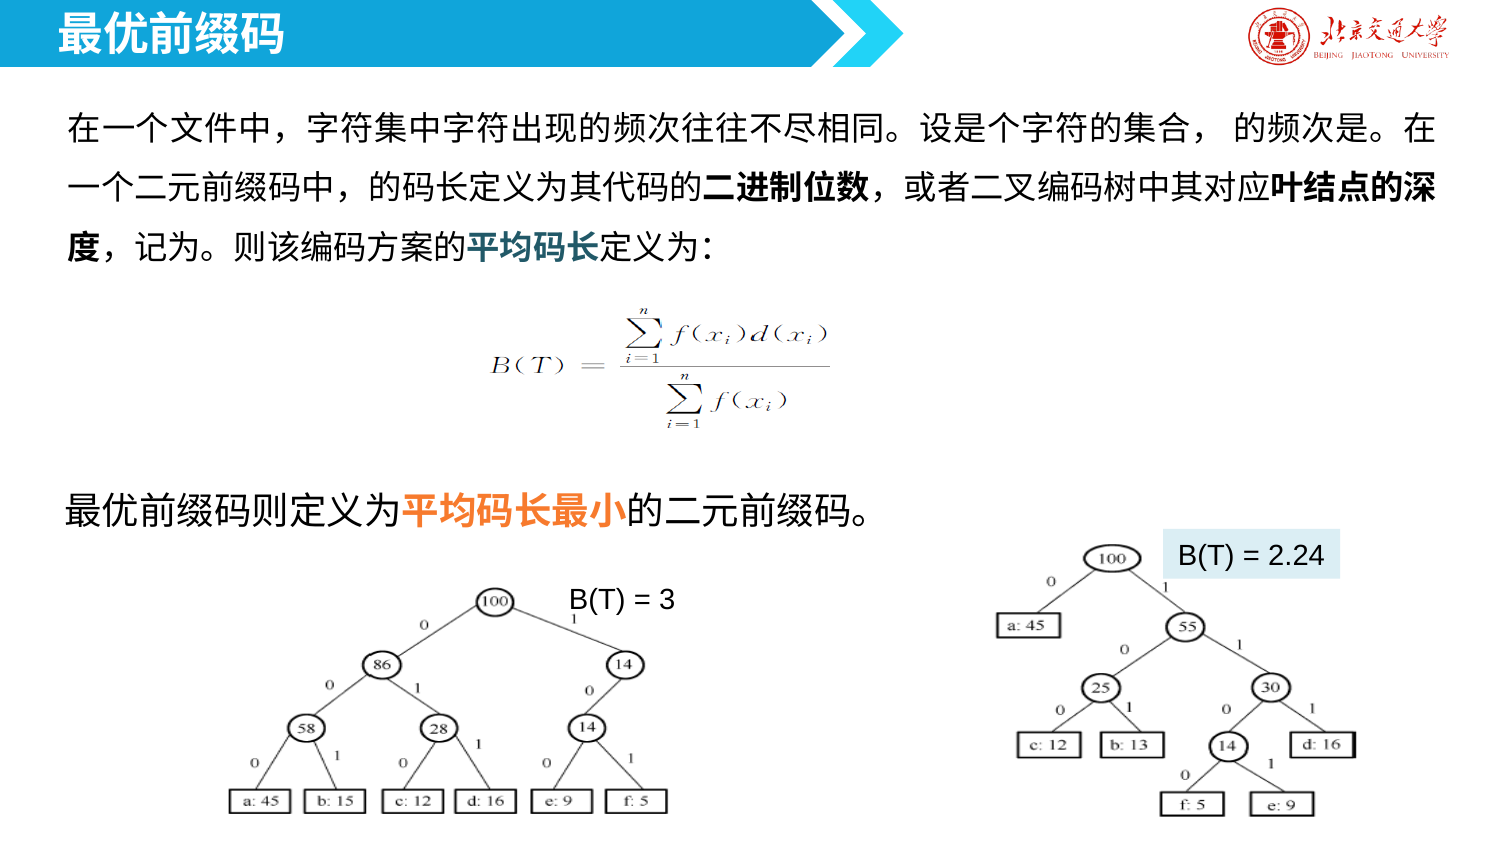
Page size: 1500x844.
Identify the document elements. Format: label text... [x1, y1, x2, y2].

text_box 最优前缀码则定义为平均码长最小的二元前缀码。 [49, 479, 971, 540]
picture [966, 538, 1380, 824]
picture [206, 574, 692, 823]
picture [478, 302, 845, 434]
text_box 最优前缀码 [42, 8, 302, 68]
text_box B(T) = 2.24 [1163, 528, 1341, 537]
picture [1246, 5, 1454, 66]
